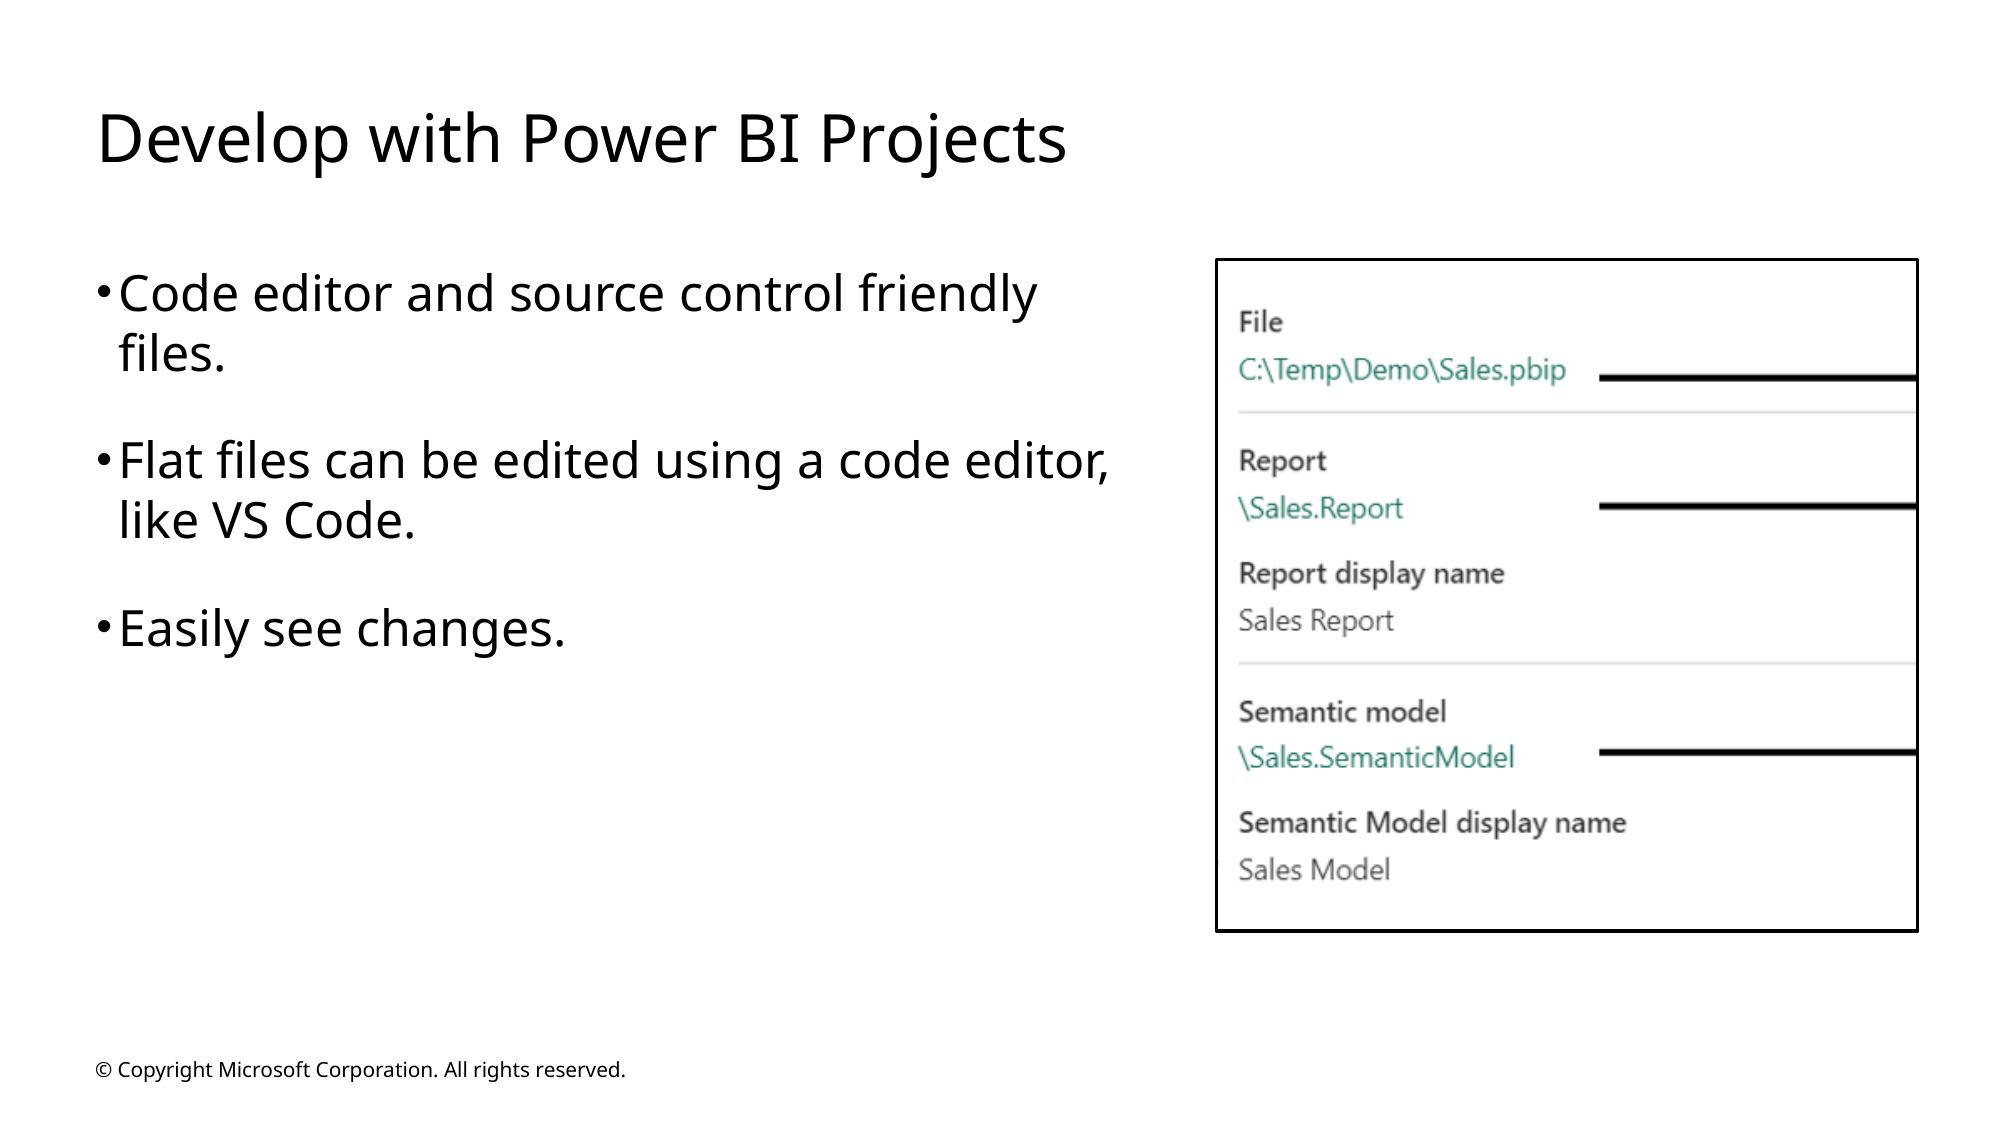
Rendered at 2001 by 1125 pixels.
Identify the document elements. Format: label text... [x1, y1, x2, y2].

list Code editor and source control friendly files. Flat files can be edited using a code editor, like VS Code. Easily see changes. [96, 261, 1115, 899]
picture [1217, 260, 1917, 930]
title Develop with Power BI Projects [96, 96, 1904, 177]
